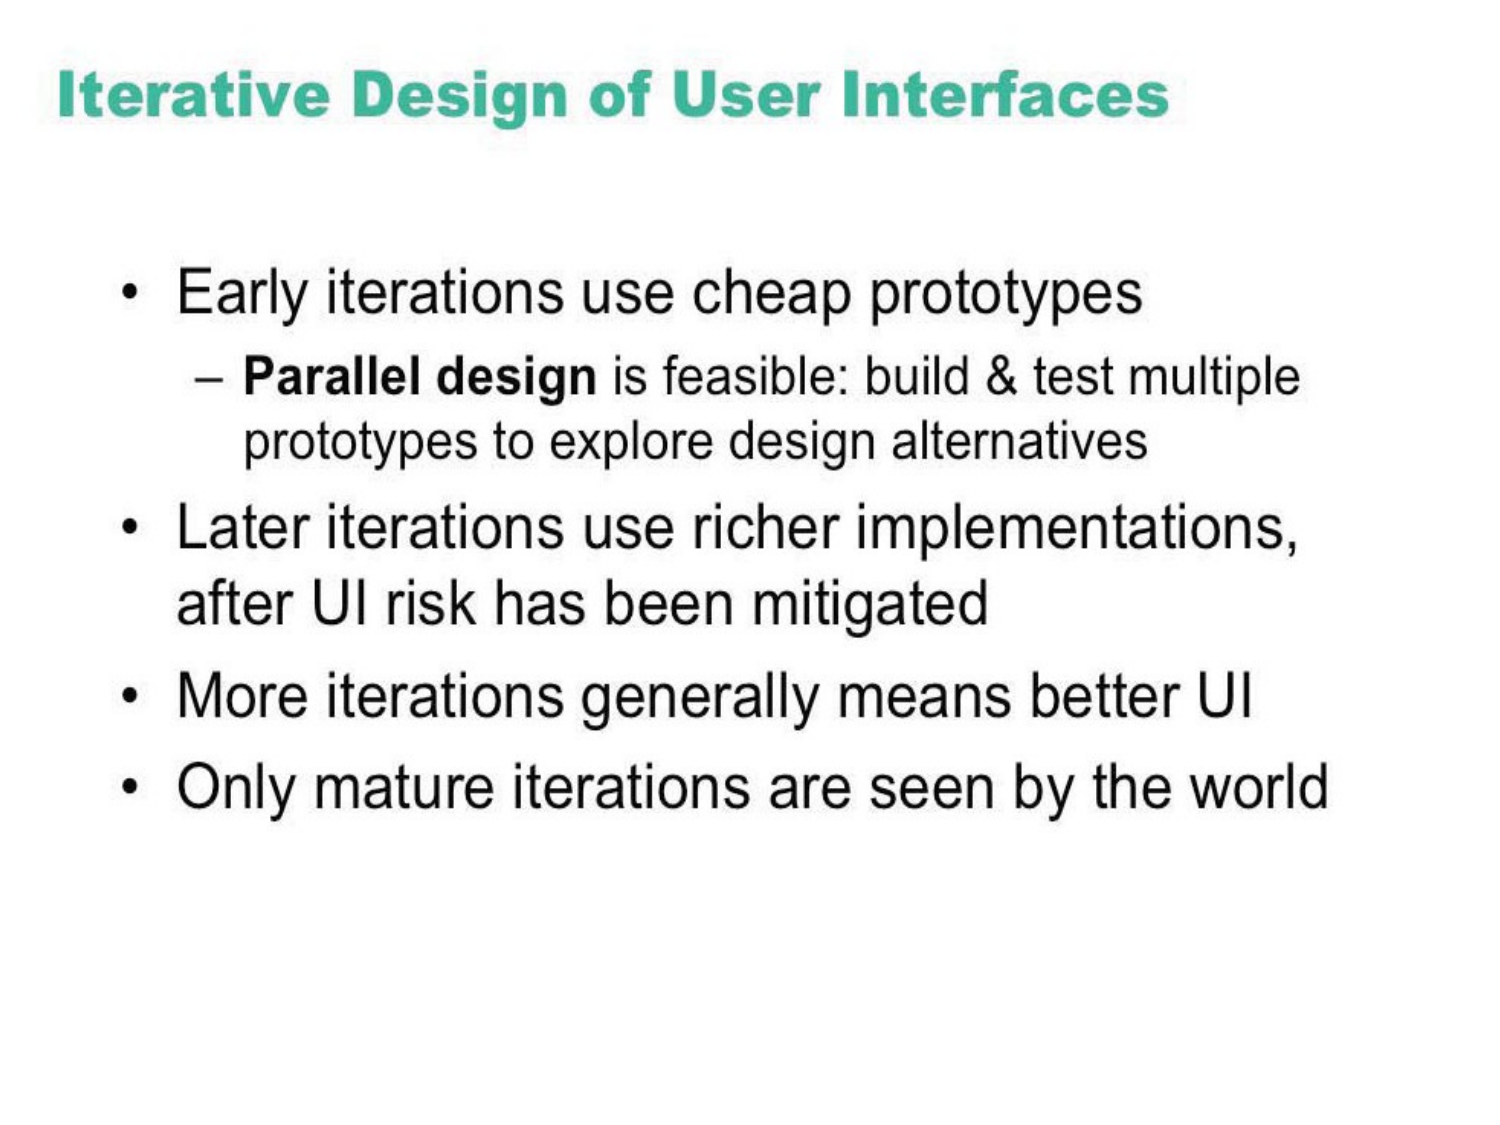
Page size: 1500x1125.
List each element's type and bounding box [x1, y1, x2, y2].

text_box [0, 0, 1498, 1123]
